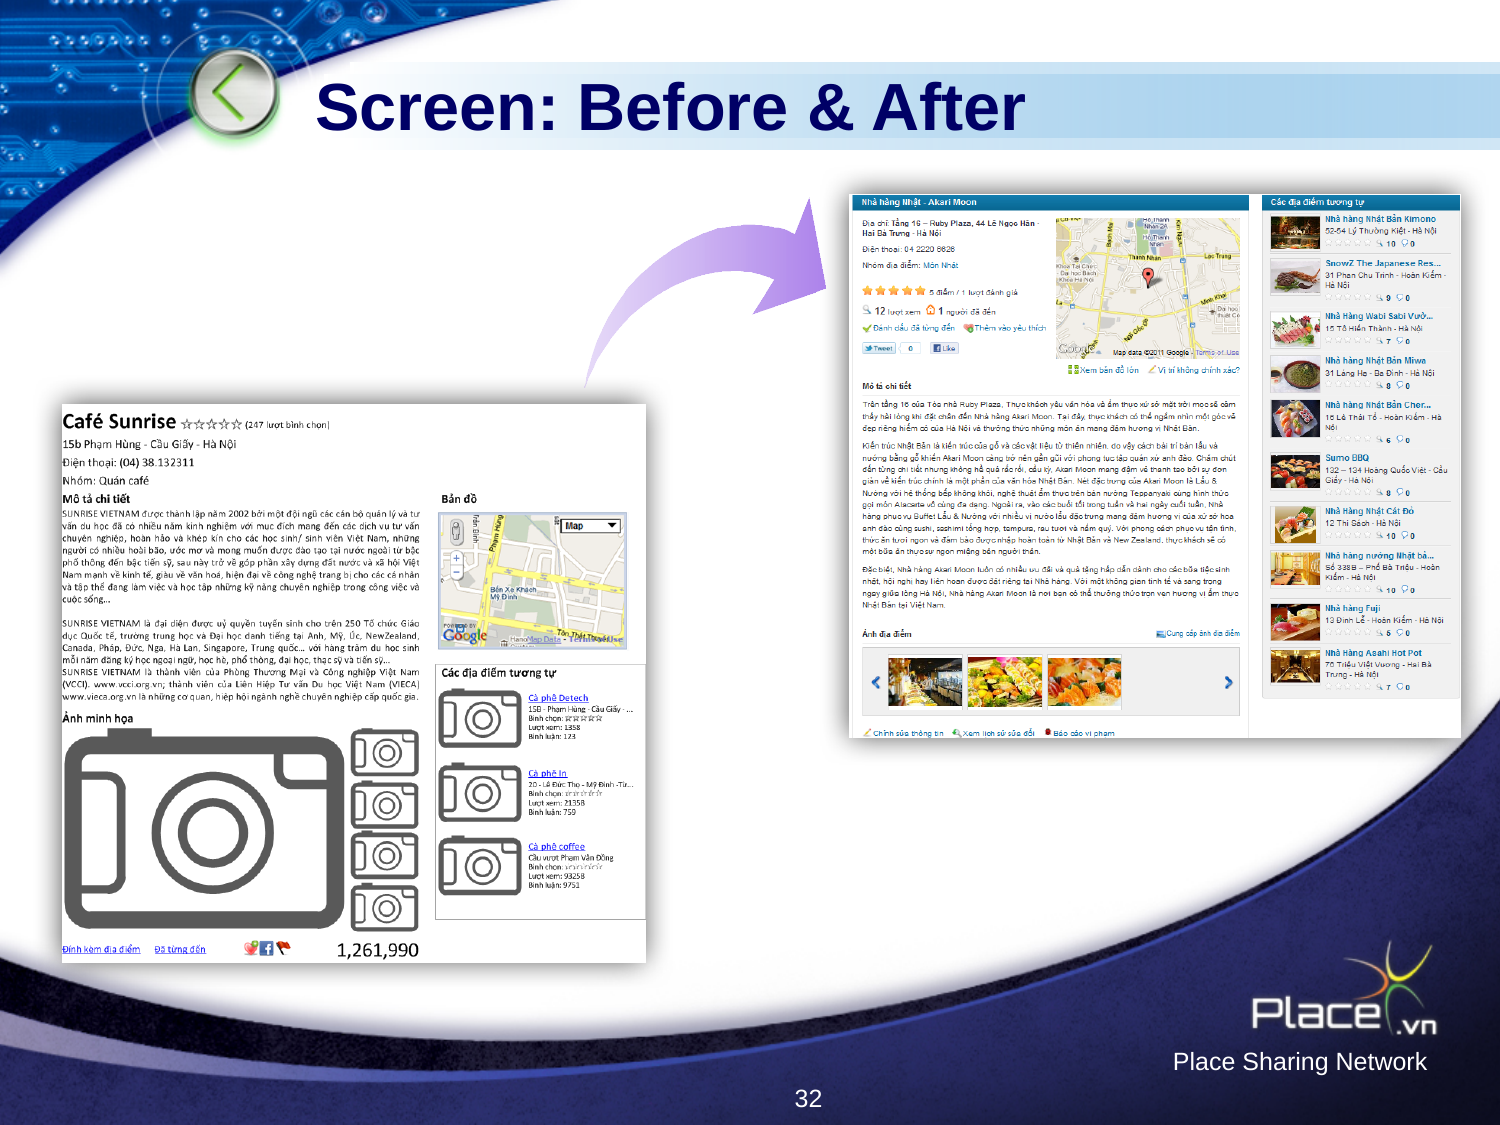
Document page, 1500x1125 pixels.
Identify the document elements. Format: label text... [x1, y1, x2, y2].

picture [0, 0, 1500, 1125]
slide_number 32 [487, 1074, 838, 1113]
title Screen: Before & After [300, 57, 1438, 150]
footer Place Sharing Network [975, 1037, 1450, 1075]
text_box [584, 197, 826, 388]
